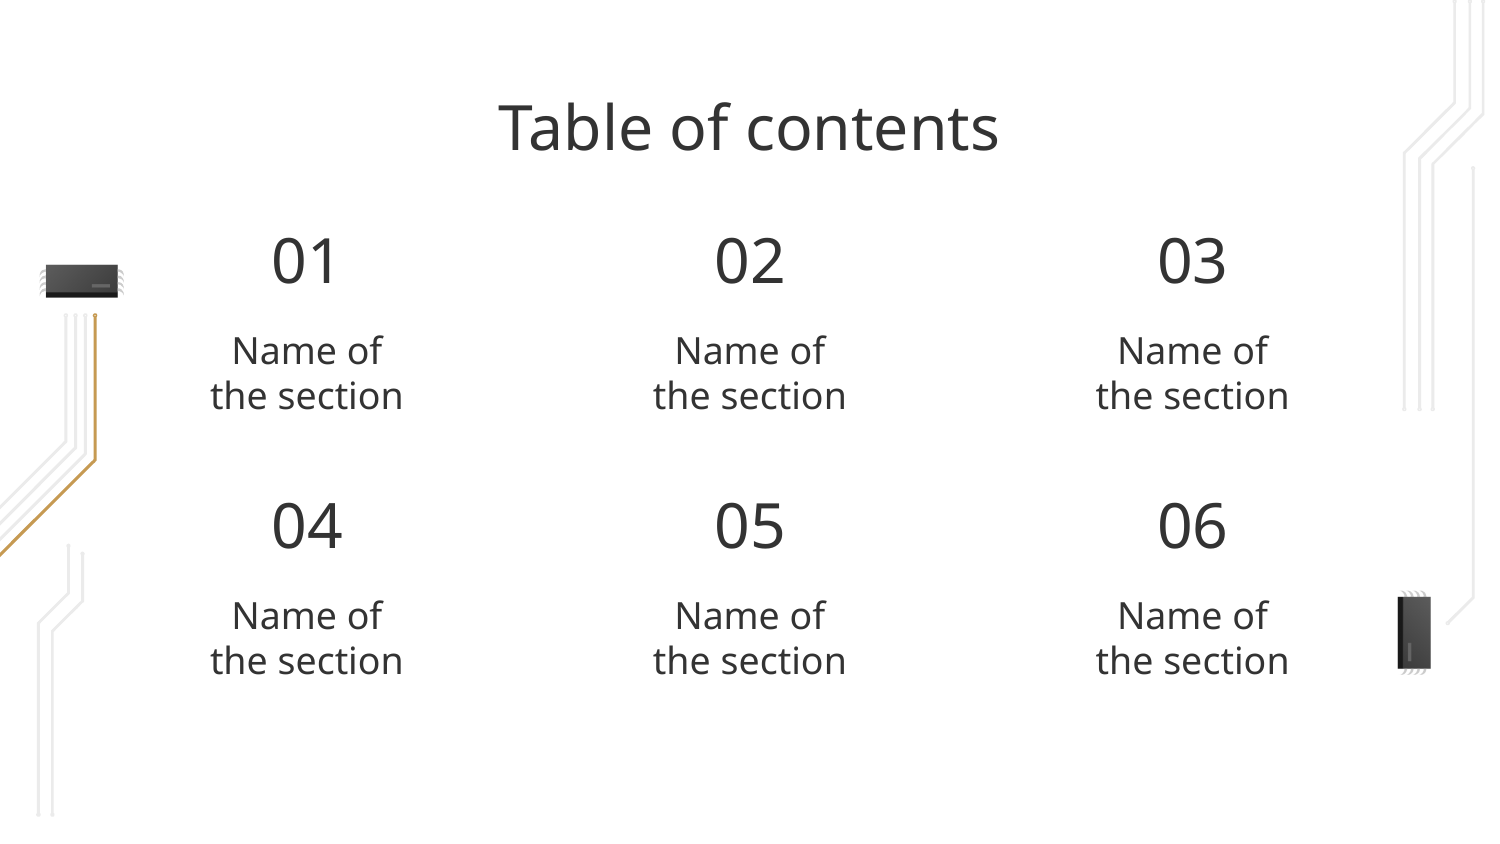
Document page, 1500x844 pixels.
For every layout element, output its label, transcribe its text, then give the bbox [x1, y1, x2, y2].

title 06 [1132, 482, 1254, 567]
title 04 [246, 482, 368, 567]
subtitle Name of the section [118, 567, 497, 697]
subtitle Name of the section [560, 567, 940, 697]
title 02 [689, 217, 811, 302]
subtitle Name of the section [1003, 567, 1382, 697]
subtitle Name of the section [118, 302, 497, 432]
subtitle Name of the section [560, 302, 940, 432]
picture [39, 264, 124, 298]
title 05 [689, 482, 811, 567]
title Table of contents [118, 72, 1382, 167]
picture [1398, 591, 1431, 675]
title 01 [246, 217, 368, 302]
subtitle Name of the section [1003, 302, 1382, 432]
title 03 [1132, 217, 1254, 302]
